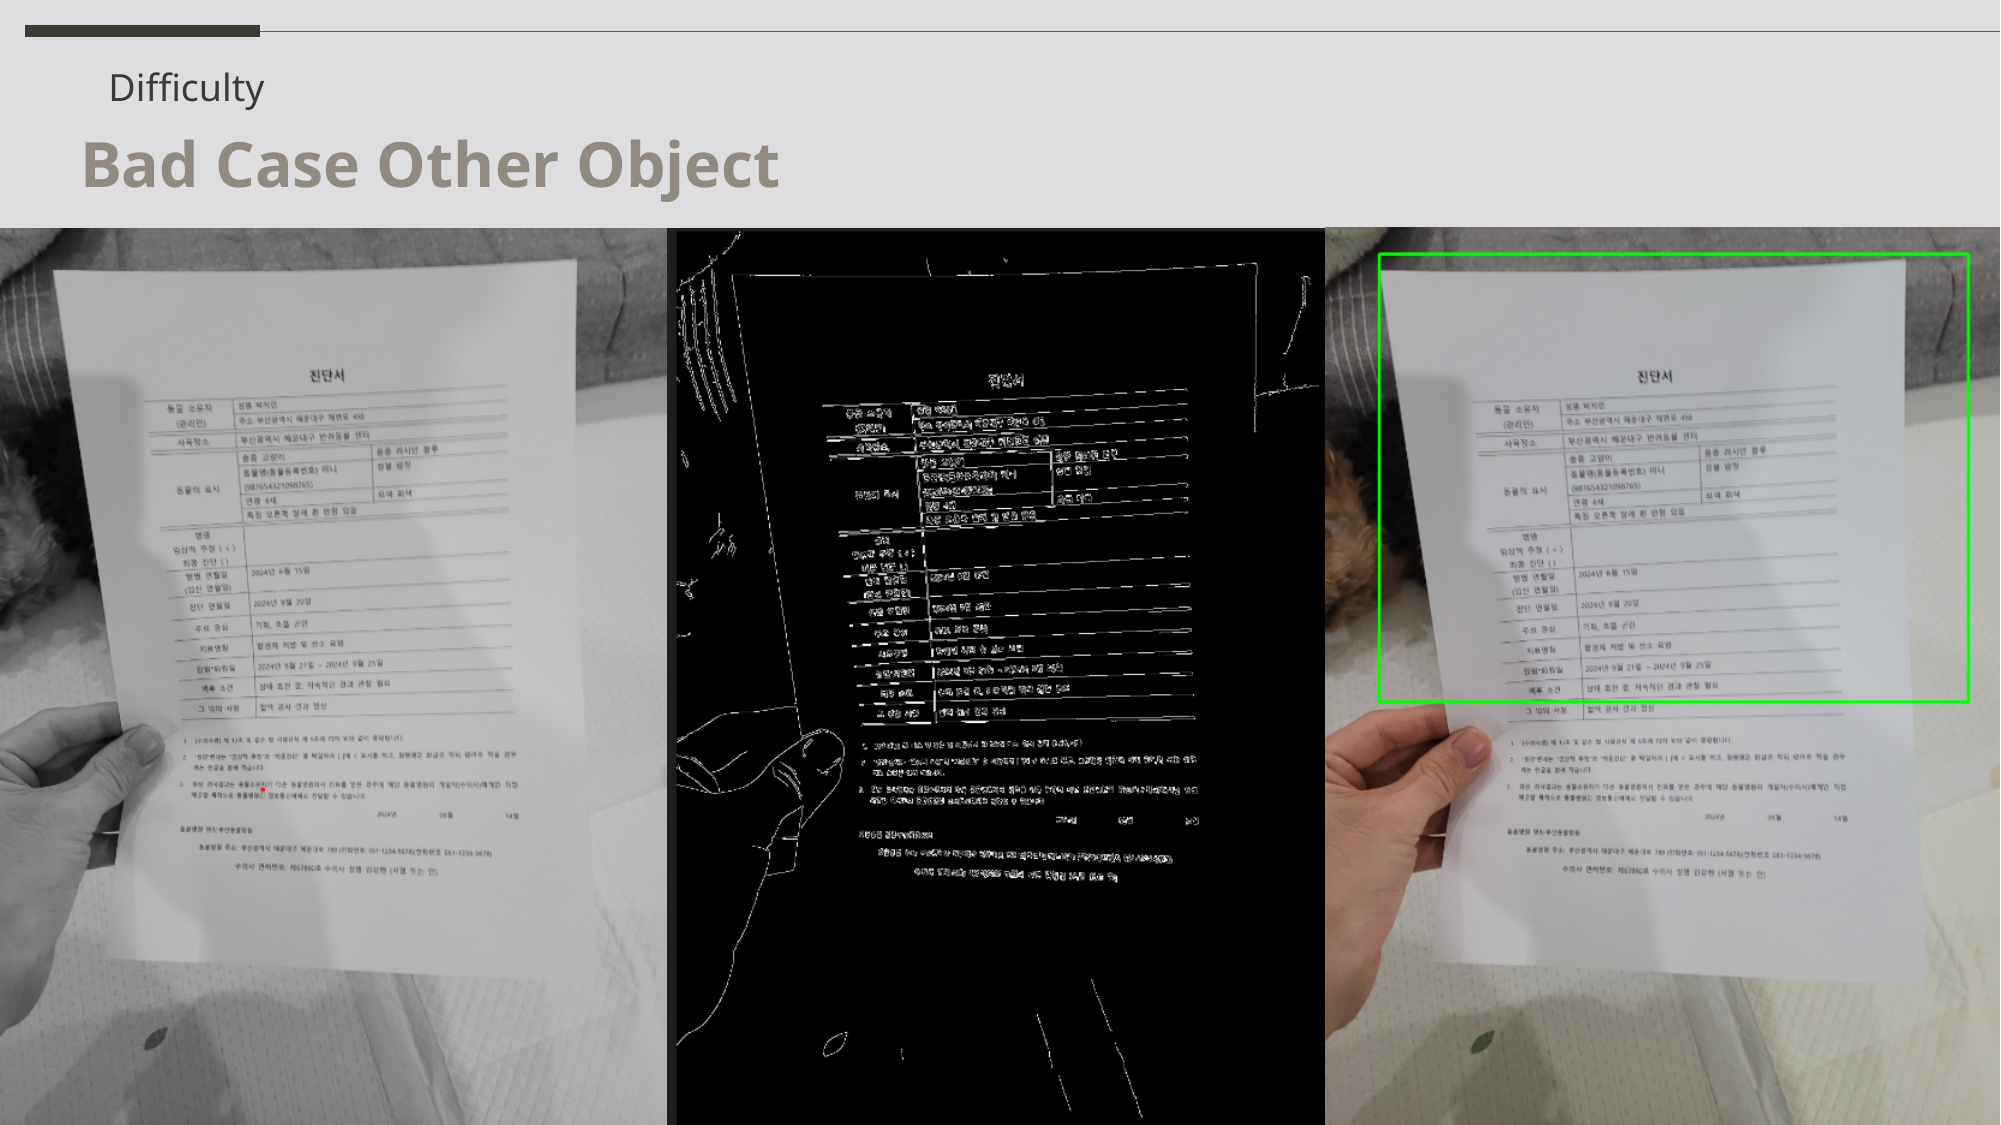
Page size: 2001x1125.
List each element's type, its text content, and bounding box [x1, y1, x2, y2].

text_box Difficulty [93, 56, 280, 117]
text_box Bad Case Other Object [65, 117, 797, 208]
picture [0, 227, 2000, 1125]
